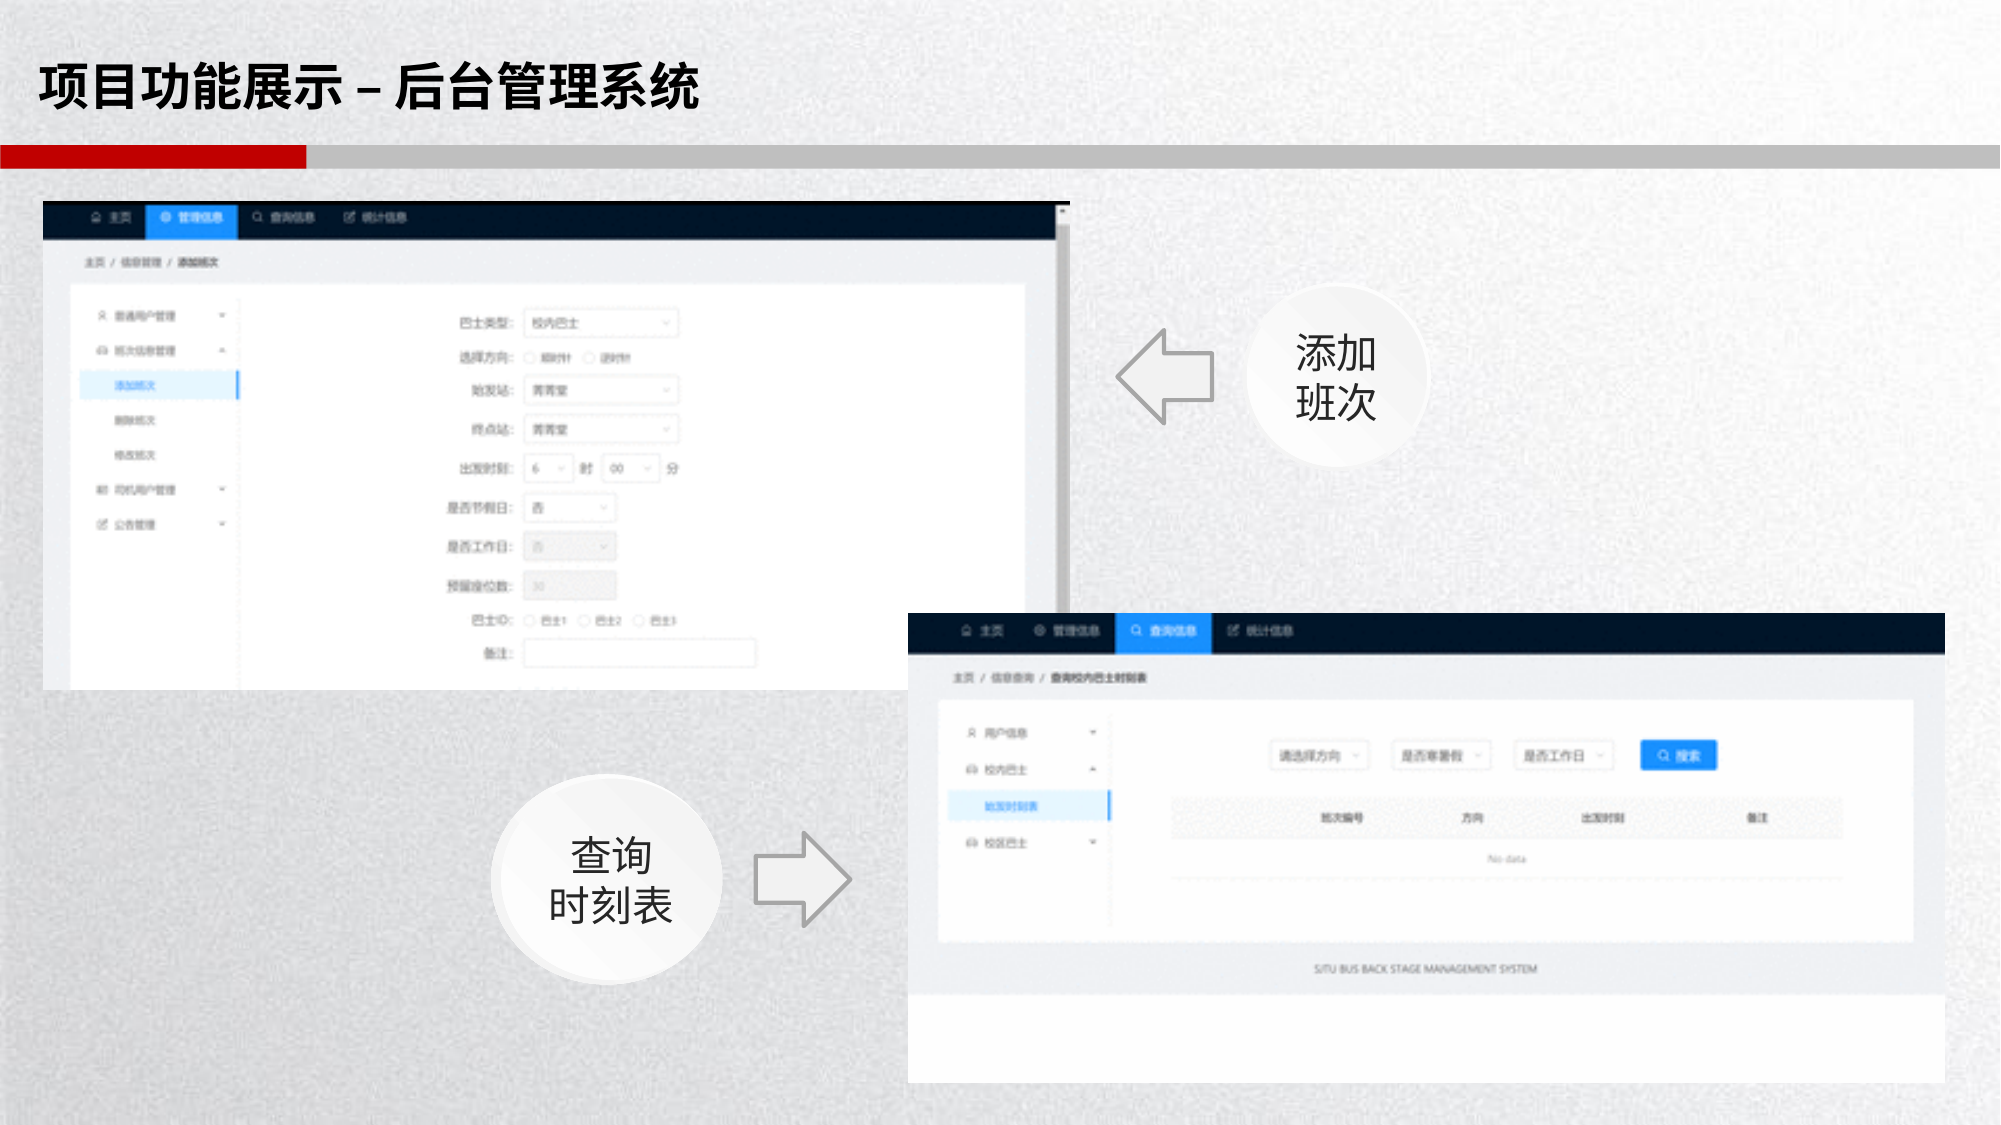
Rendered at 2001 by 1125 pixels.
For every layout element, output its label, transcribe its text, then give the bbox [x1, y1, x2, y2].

text_box [753, 830, 853, 929]
title 项目功能展示 – 后台管理系统 [23, 47, 1824, 124]
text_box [1242, 282, 1432, 472]
picture [0, 0, 2001, 1125]
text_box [490, 773, 723, 985]
text_box [1115, 328, 1215, 426]
